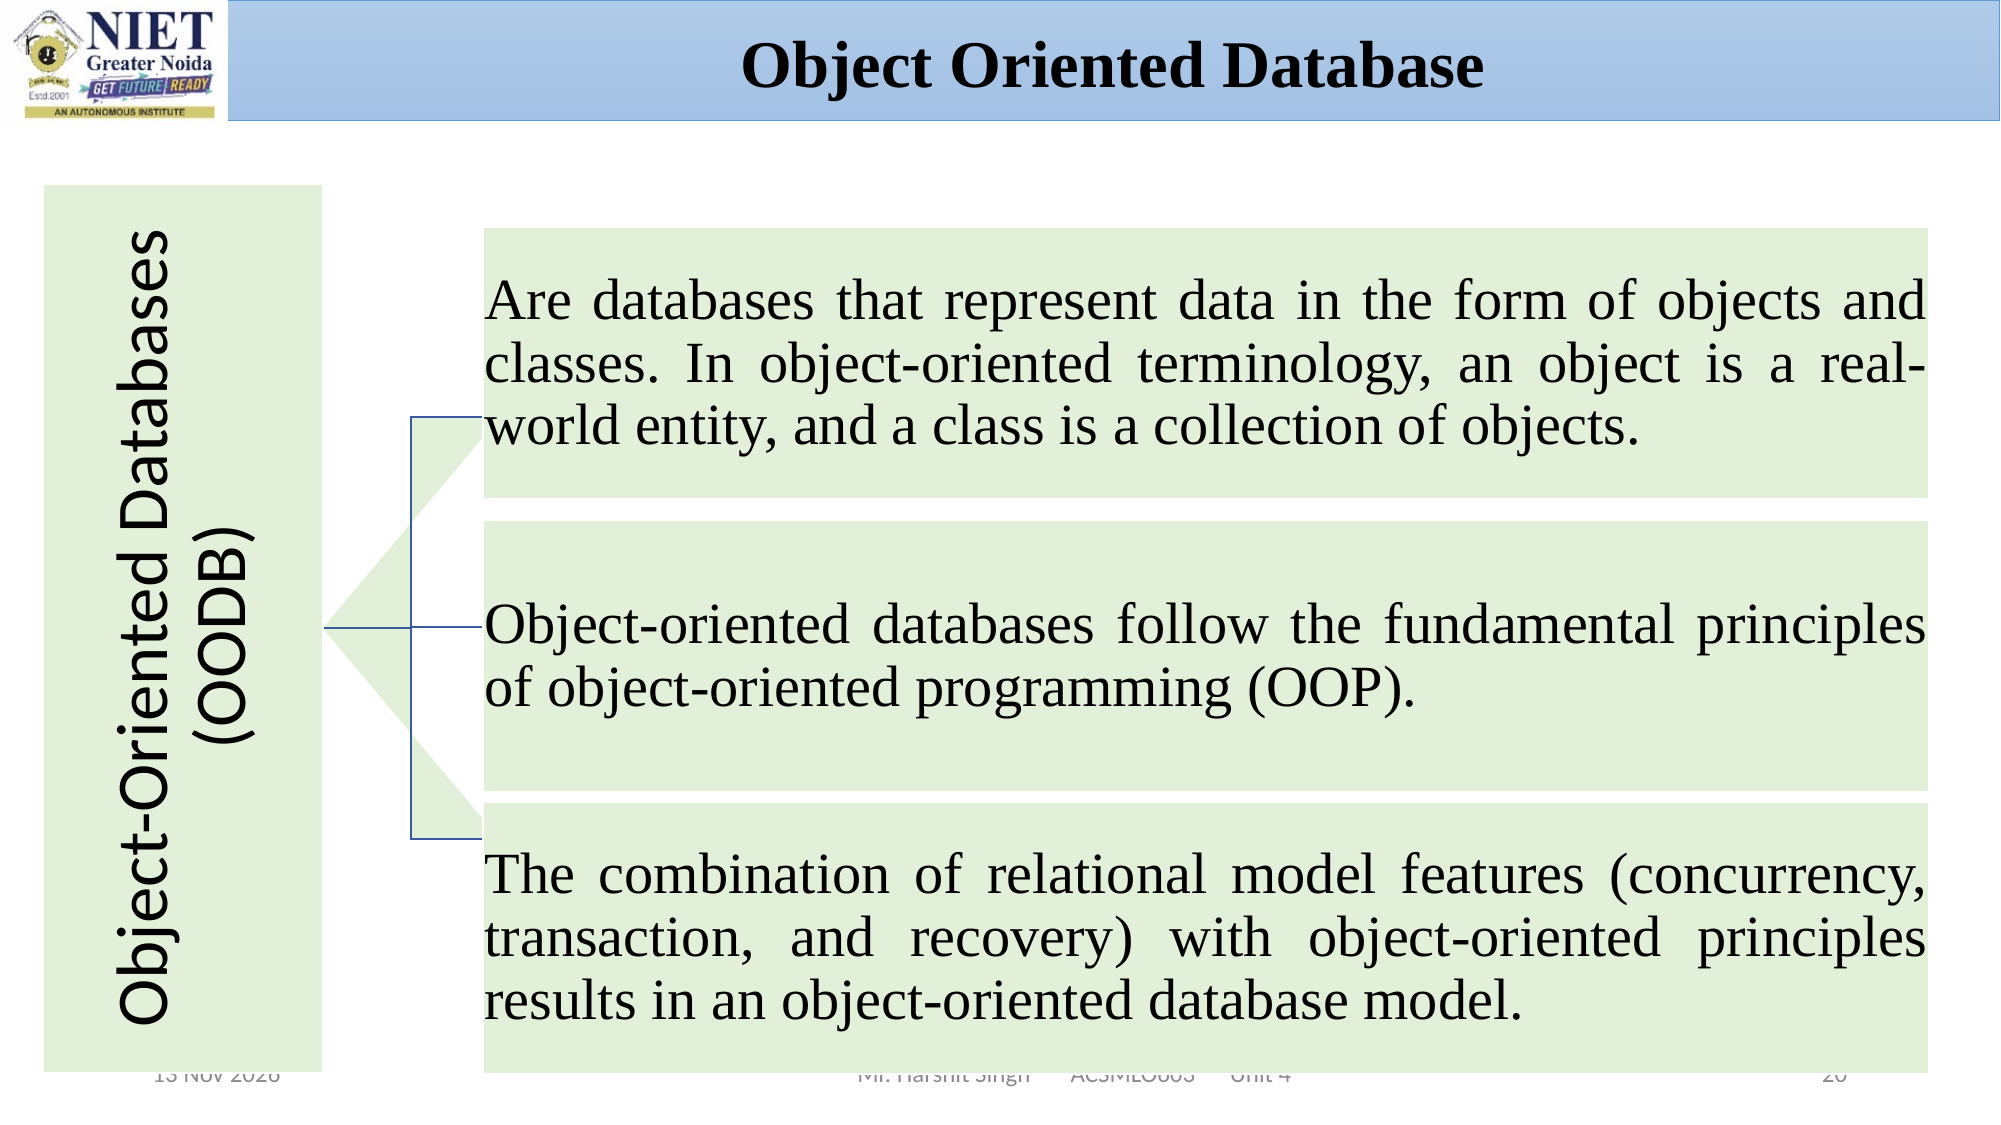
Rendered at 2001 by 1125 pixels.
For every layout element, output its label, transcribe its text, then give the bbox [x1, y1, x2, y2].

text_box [43, 183, 1930, 1074]
text_box Object Oriented Database [228, 0, 2000, 121]
footer Mr. Harshit Singh ACSMLO603 Unit 4 [662, 1075, 1412, 1103]
slide_number 20 [1412, 1075, 1863, 1103]
slide_number Apr-25 [137, 1074, 588, 1103]
picture [0, 0, 228, 129]
